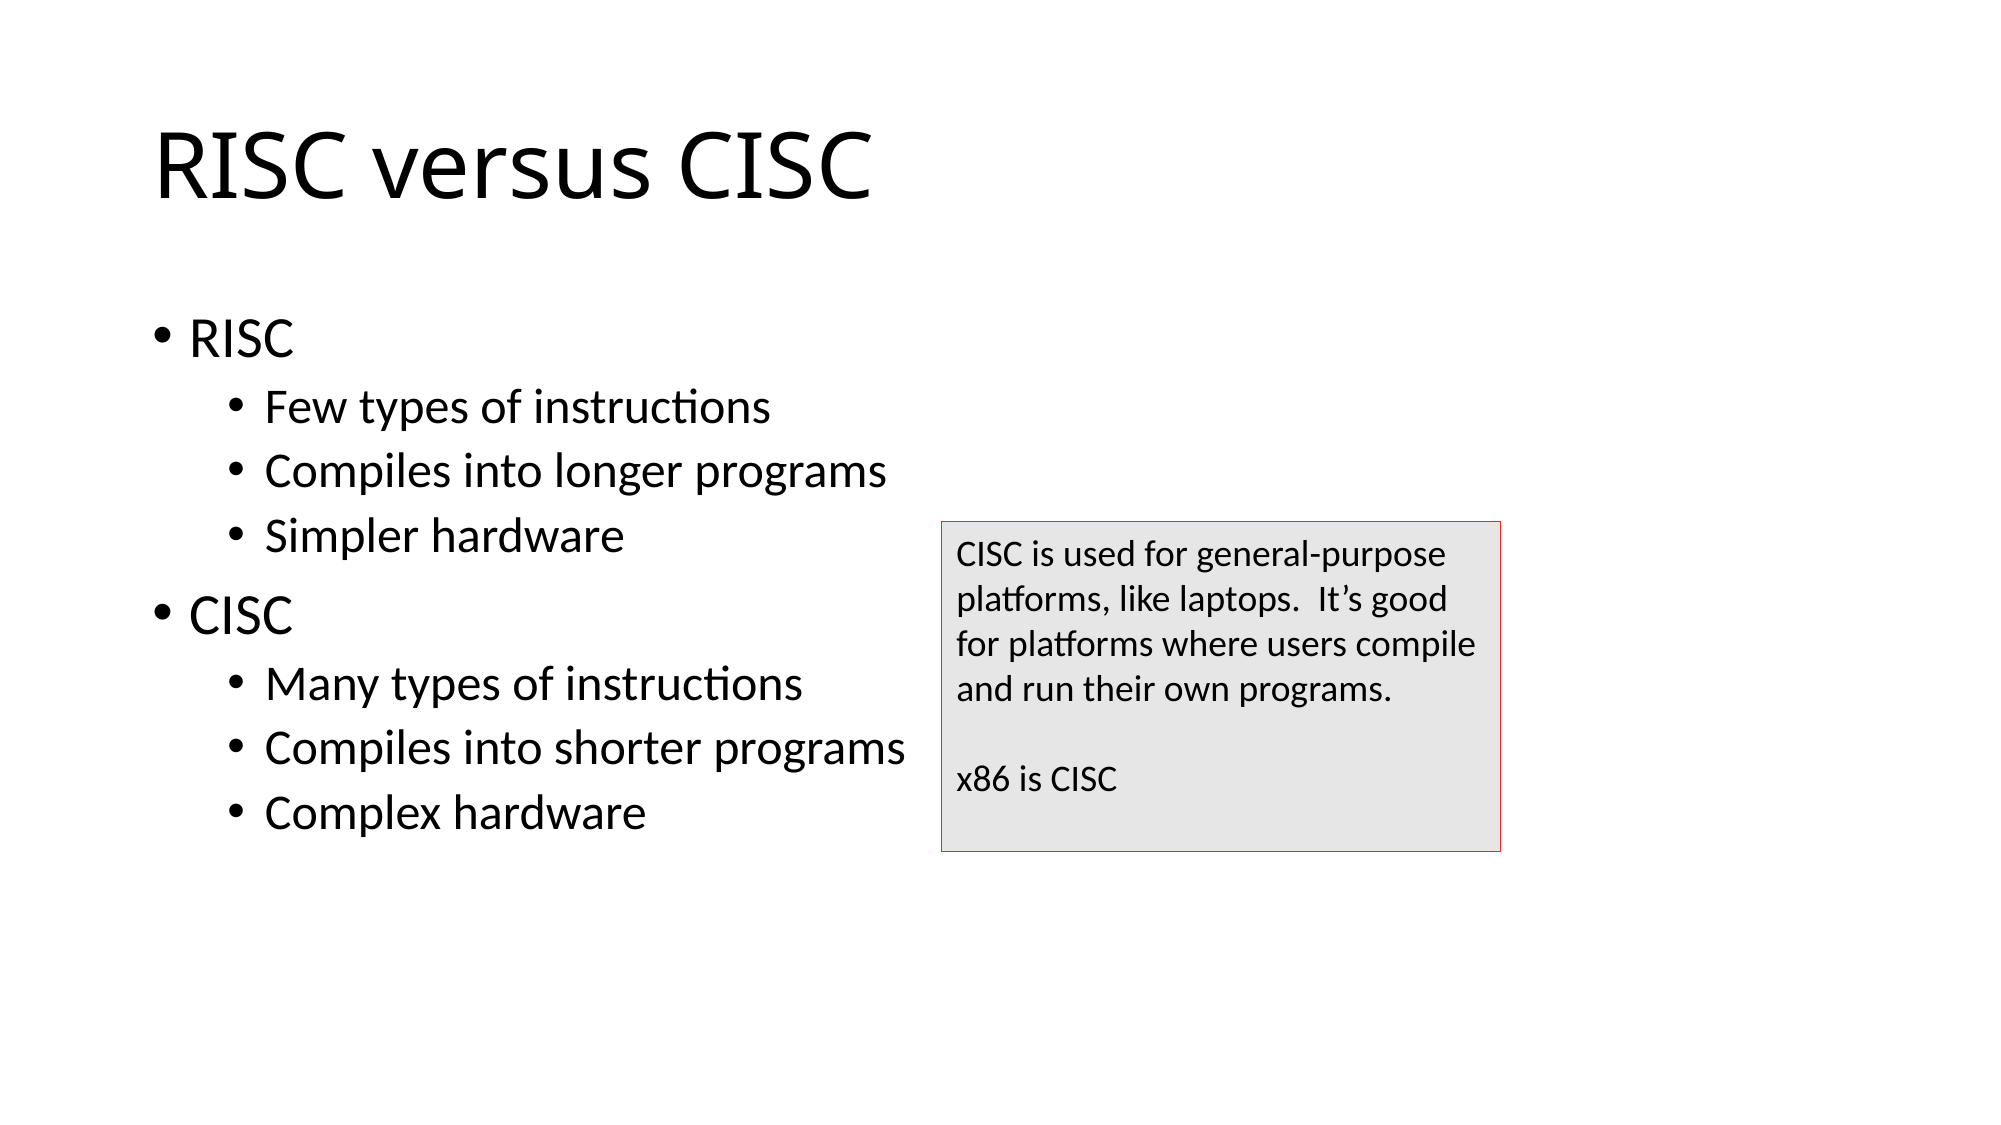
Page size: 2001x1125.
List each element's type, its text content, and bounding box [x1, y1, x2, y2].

list RISC Few types of instructions Compiles into longer programs Simpler hardware CISC Many types of instructions Compiles into shorter programs Complex hardware [137, 299, 1863, 1014]
title RISC versus CISC [137, 59, 1863, 278]
